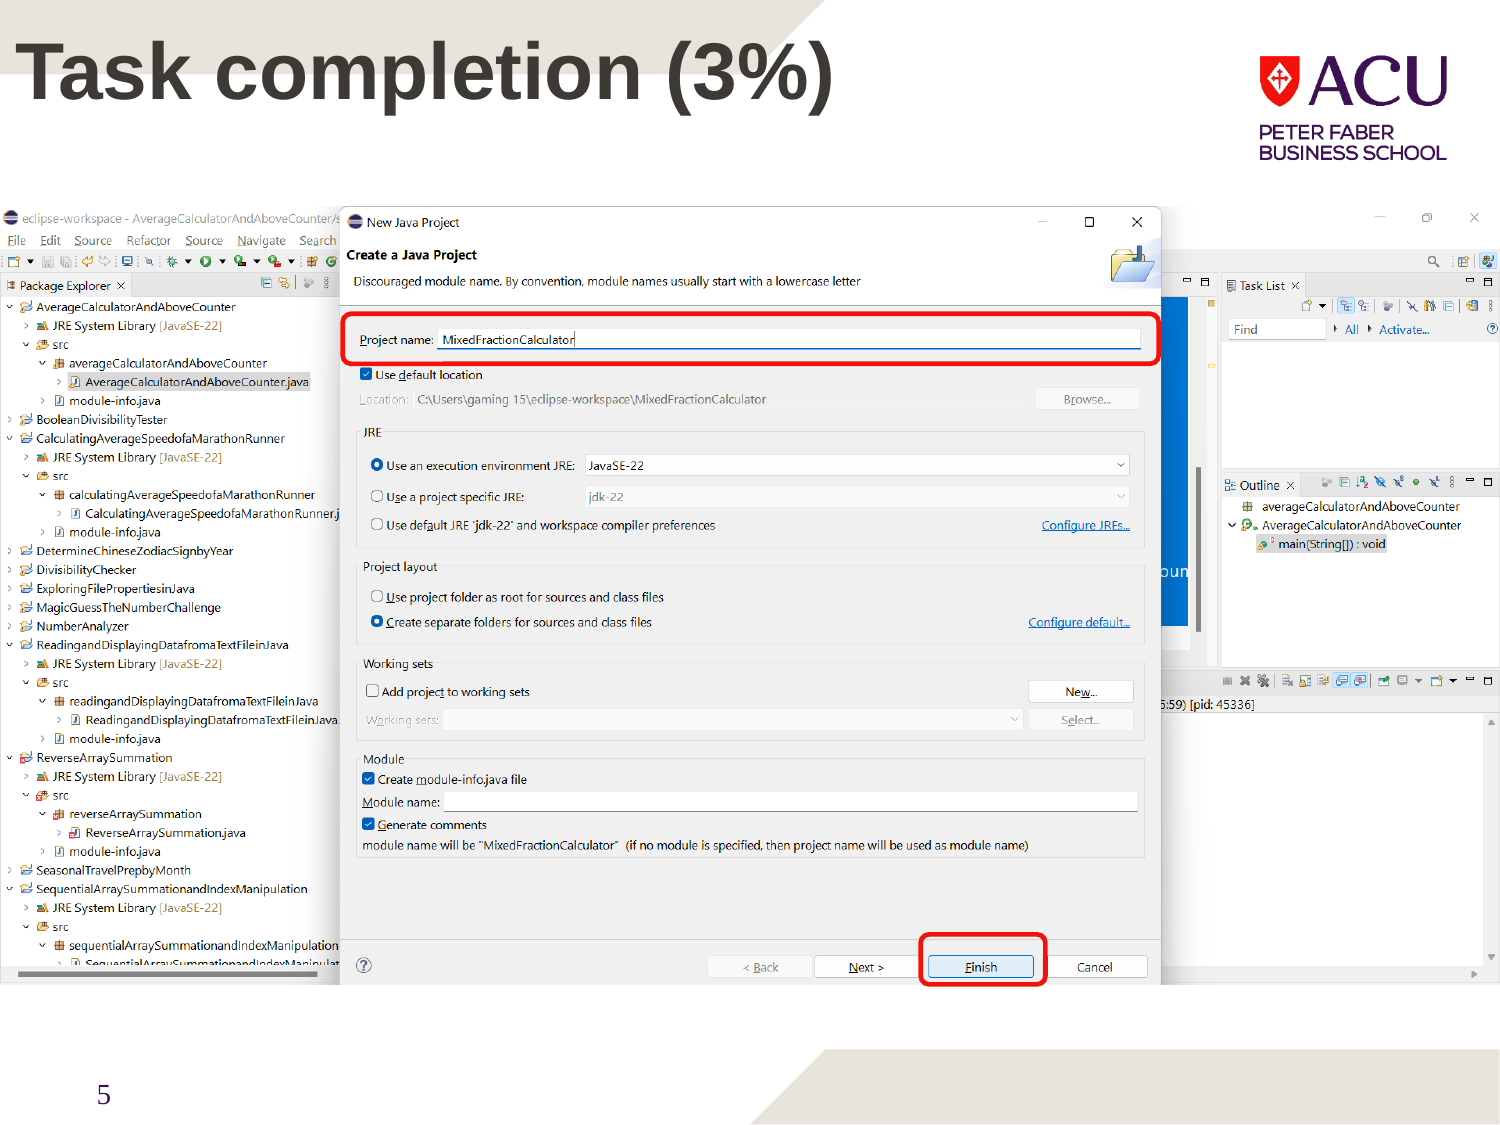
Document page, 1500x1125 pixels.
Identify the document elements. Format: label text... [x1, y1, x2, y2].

picture [1240, 41, 1466, 175]
title Task completion (3%) [0, 0, 1275, 135]
slide_number 5 [81, 1068, 156, 1109]
picture [0, 206, 1500, 985]
